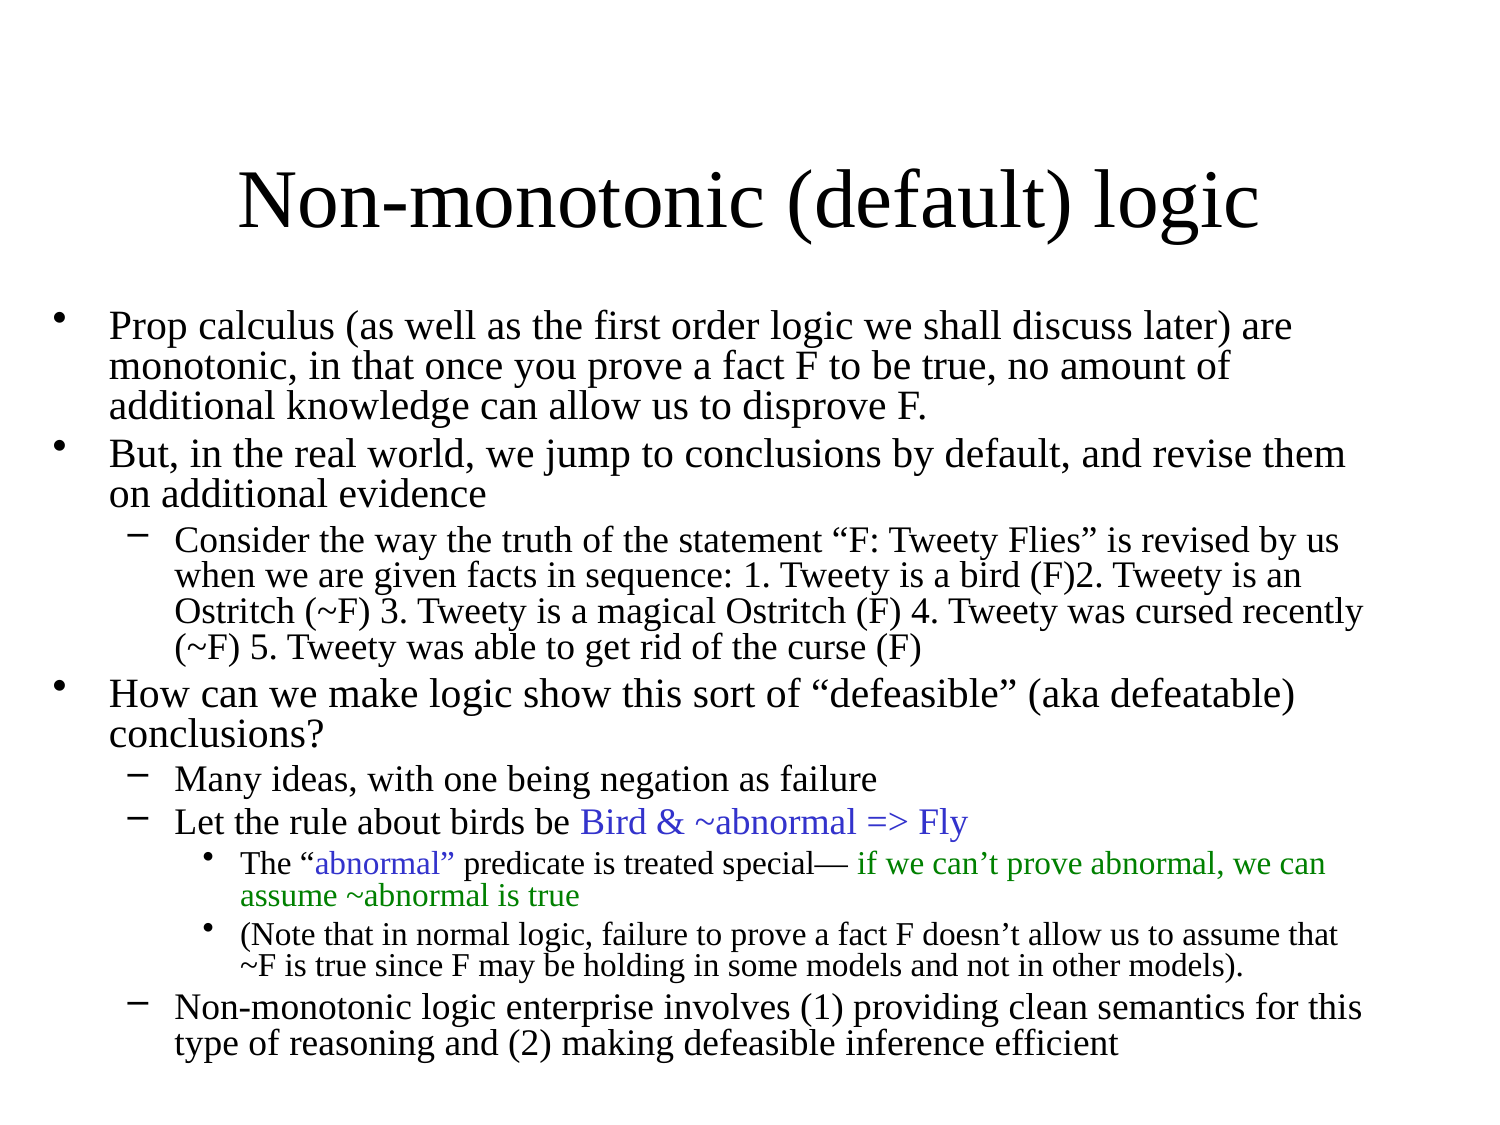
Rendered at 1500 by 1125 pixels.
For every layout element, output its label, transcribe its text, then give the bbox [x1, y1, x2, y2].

list Prop calculus (as well as the first order logic we shall discuss later) are monotonic, in that once you prove a fact F to be true, no amount of additional knowledge can allow us to disprove F. But, in the real world, we jump to conclusions by default, and revise them on additional evidence Consider the way the truth of the statement “F: Tweety Flies” is revised by us when we are given facts in sequence: 1. Tweety is a bird (F)2. Tweety is an Ostritch (~F) 3. Tweety is a magical Ostritch (F) 4. Tweety was cursed recently (~F) 5. Tweety was able to get rid of the curse (F) How can we make logic show this sort of “defeasible” (aka defeatable) conclusions? Many ideas, with one being negation as failure Let the rule about birds be Bird & ~abnormal => Fly The “abnormal” predicate is treated special— if we can’t prove abnormal, we can assume ~abnormal is true (Note that in normal logic, failure to prove a fact F doesn’t allow us to assume that ~F is true since F may be holding in some models and not in other models). Non-monotonic logic enterprise involves (1) providing clean semantics for this type of reasoning and (2) making defeasible inference efficient [37, 299, 1388, 1113]
title Non-monotonic (default) logic [112, 99, 1388, 288]
